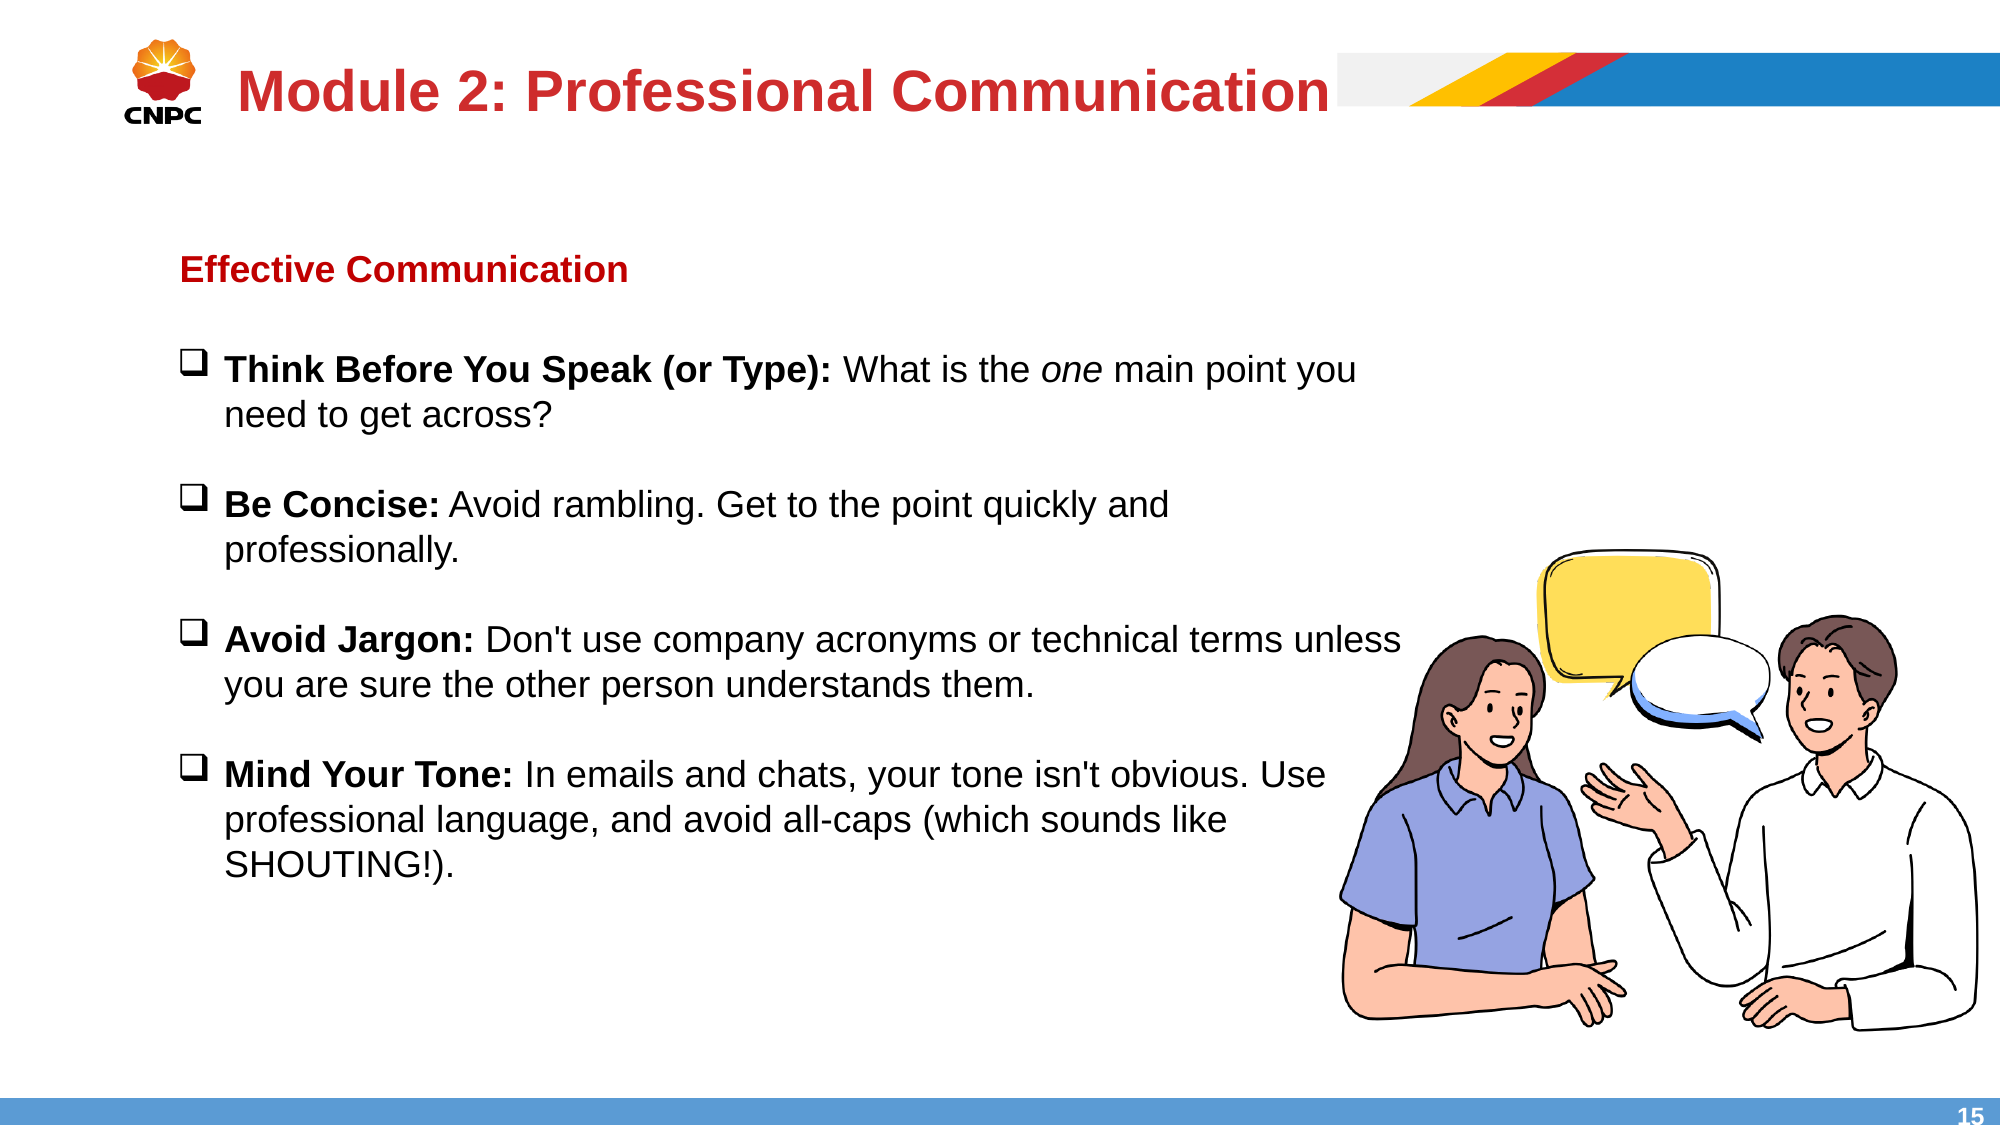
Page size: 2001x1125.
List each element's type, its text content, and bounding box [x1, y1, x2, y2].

picture [124, 39, 201, 125]
slide_number 15 [1950, 1103, 1994, 1125]
text_box Think Before You Speak (or Type): What is the one main point you need to get across? Be Concise: Avoid rambling. Get to the point quickly and professionally. Avoid Jargon: Don't use company acronyms or technical terms unless you are sure the other person understands them. Mind Your Tone: In emails and chats, your tone isn't obvious. Use professional language, and avoid all-caps (which sounds like SHOUTING!). [162, 337, 1425, 938]
title Module 2: Professional Communication [237, 12, 1350, 241]
picture [1322, 524, 1994, 1088]
text_box Effective Communication [164, 237, 645, 298]
